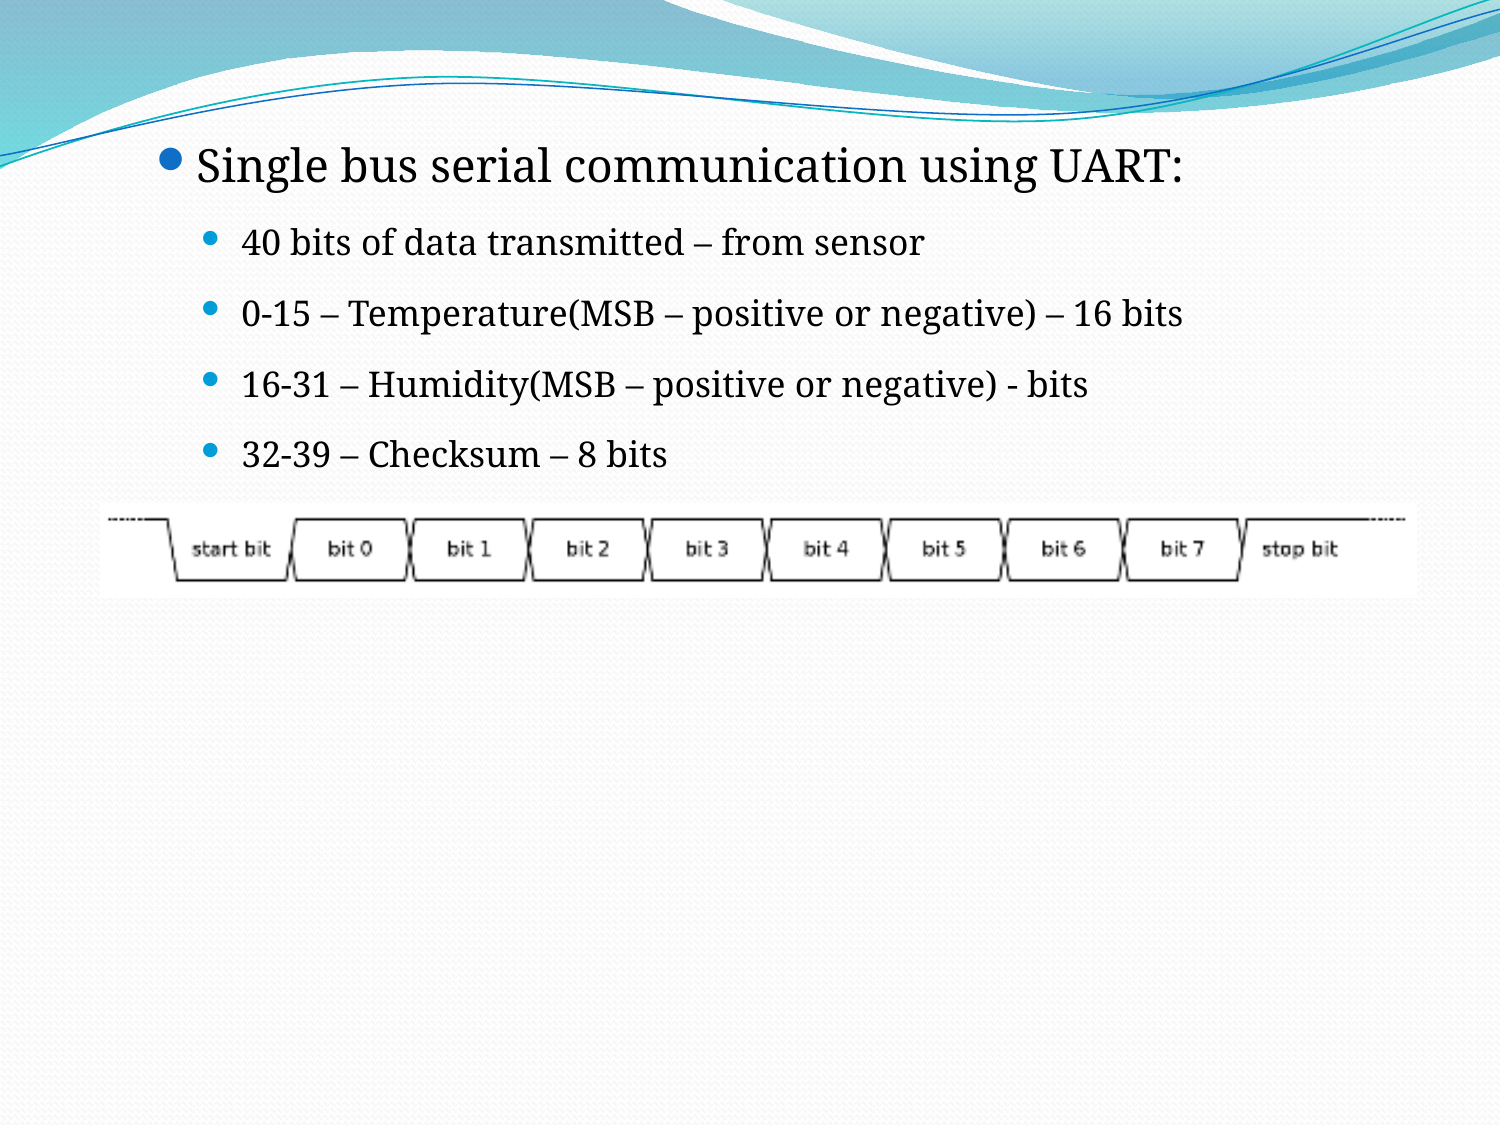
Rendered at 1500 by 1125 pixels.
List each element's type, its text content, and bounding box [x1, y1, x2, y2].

table_header From Altitude Sensor [93, 504, 1423, 612]
picture [100, 503, 1417, 599]
list Single bus serial communication using UART: 40 bits of data transmitted – from sensor 0-15 – Temperature(MSB – positive or negative) – 16 bits 16-31 – Humidity(MSB – positive or negative) - bits 32-39 – Checksum – 8 bits [76, 101, 1427, 1059]
